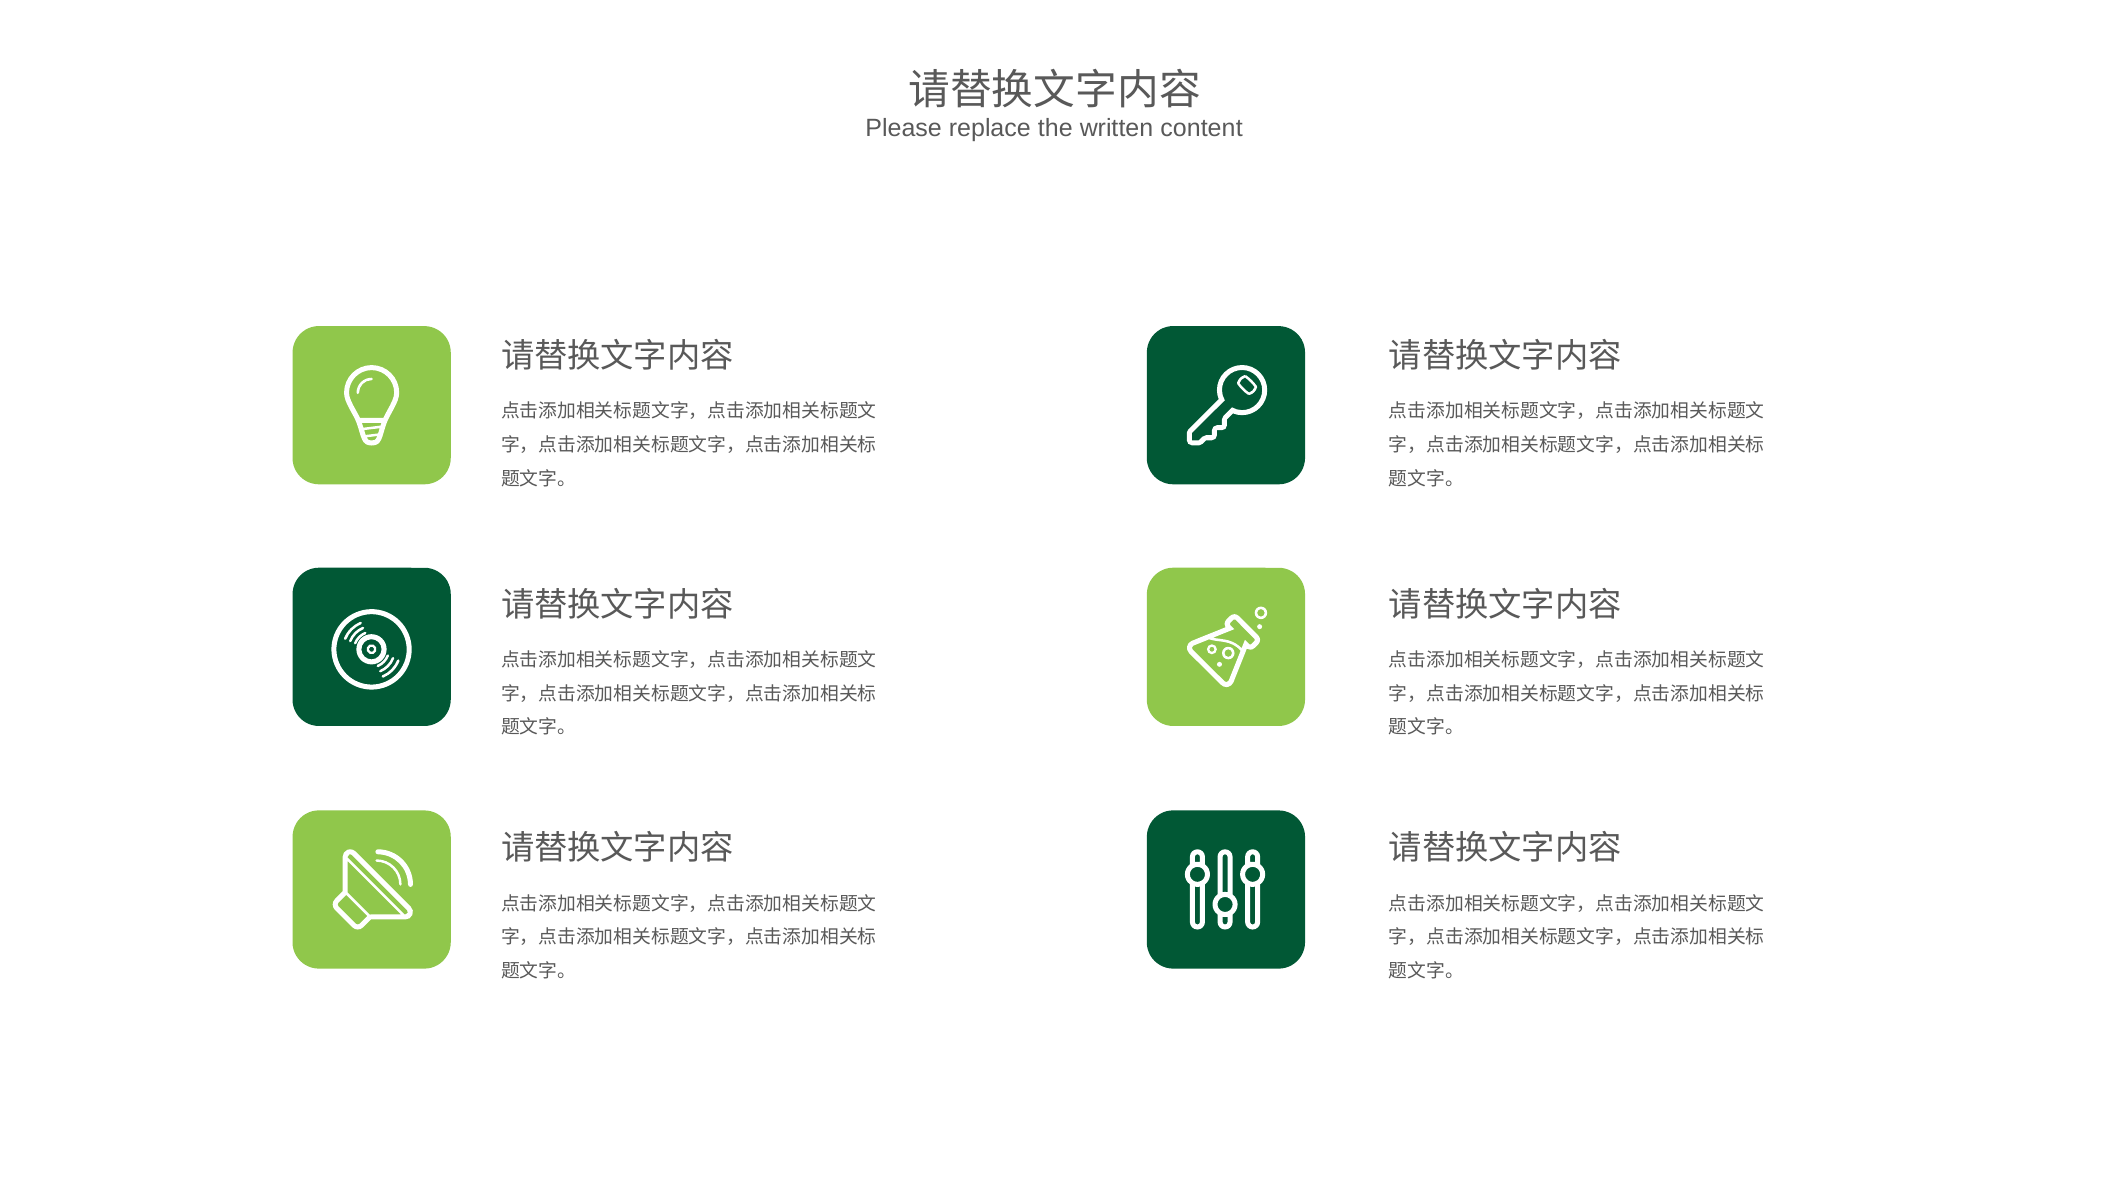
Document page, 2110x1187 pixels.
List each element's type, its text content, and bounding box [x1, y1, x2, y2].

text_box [292, 326, 451, 485]
text_box 请替换文字内容 [893, 30, 1216, 89]
text_box 点击添加相关标题文字，点击添加相关标题文字，点击添加相关标题文字，点击添加相关标题文字。 [500, 387, 877, 483]
text_box Please replace the written content [850, 89, 1259, 149]
text_box 点击添加相关标题文字，点击添加相关标题文字，点击添加相关标题文字，点击添加相关标题文字。 [500, 880, 877, 976]
text_box 请替换文字内容 [1389, 817, 1765, 876]
text_box 请替换文字内容 [1389, 324, 1765, 383]
text_box 请替换文字内容 [1389, 573, 1765, 632]
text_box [1146, 810, 1306, 969]
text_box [292, 567, 451, 726]
text_box 请替换文字内容 [500, 573, 877, 632]
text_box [292, 810, 451, 969]
text_box 请替换文字内容 [500, 817, 877, 876]
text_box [1146, 567, 1306, 726]
text_box 点击添加相关标题文字，点击添加相关标题文字，点击添加相关标题文字，点击添加相关标题文字。 [500, 636, 877, 732]
text_box 请替换文字内容 [500, 324, 877, 383]
text_box 点击添加相关标题文字，点击添加相关标题文字，点击添加相关标题文字，点击添加相关标题文字。 [1389, 880, 1765, 976]
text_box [1146, 326, 1306, 485]
text_box 点击添加相关标题文字，点击添加相关标题文字，点击添加相关标题文字，点击添加相关标题文字。 [1389, 387, 1765, 483]
text_box 点击添加相关标题文字，点击添加相关标题文字，点击添加相关标题文字，点击添加相关标题文字。 [1389, 636, 1765, 732]
